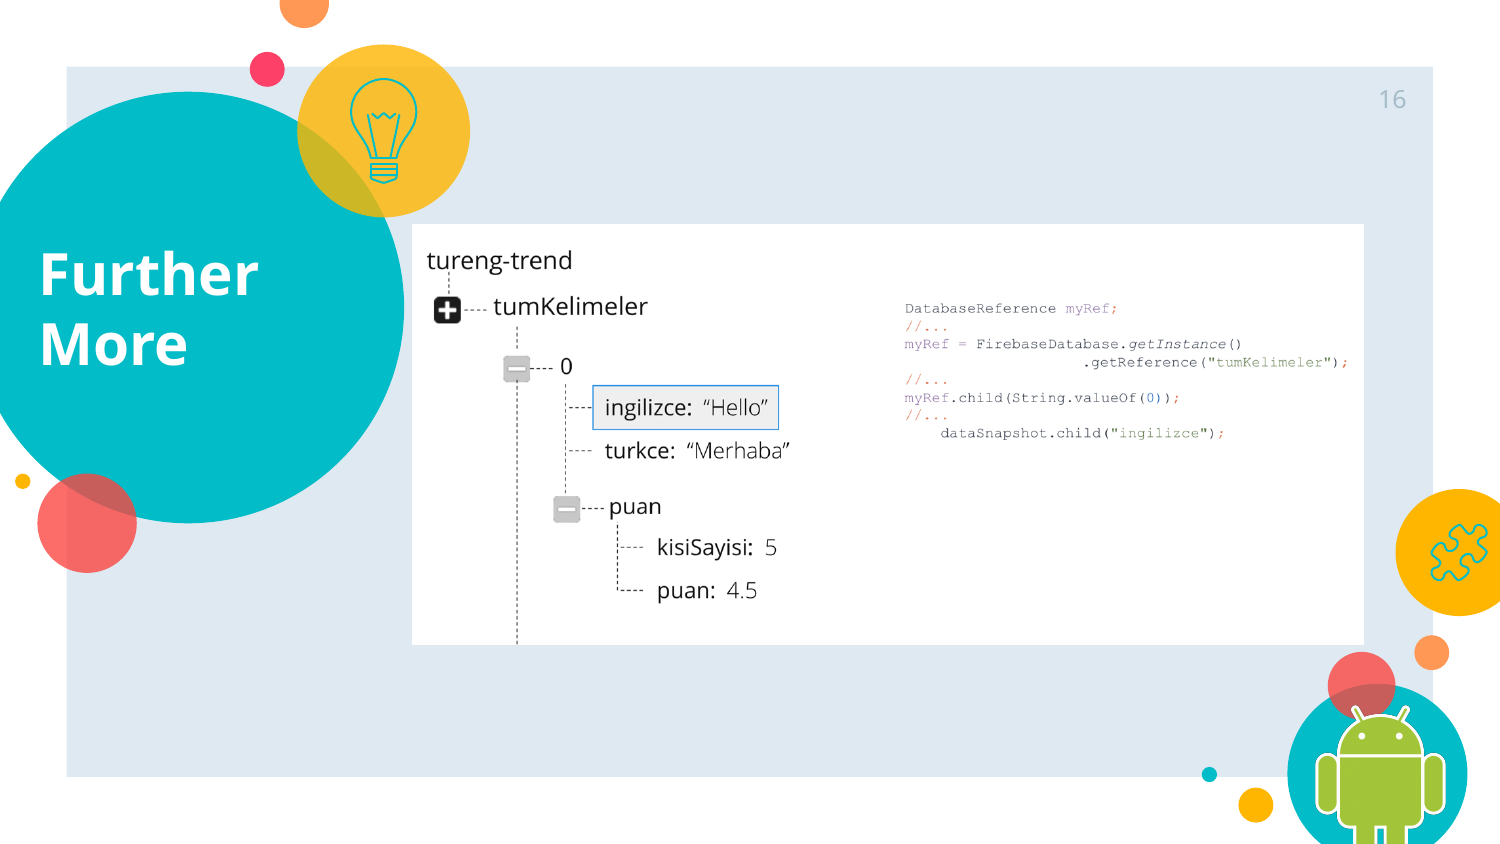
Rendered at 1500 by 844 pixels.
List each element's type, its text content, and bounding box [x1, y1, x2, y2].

picture [411, 224, 1364, 646]
slide_number 16 [1331, 68, 1422, 134]
picture [1315, 705, 1446, 844]
title Further More [23, 91, 375, 524]
